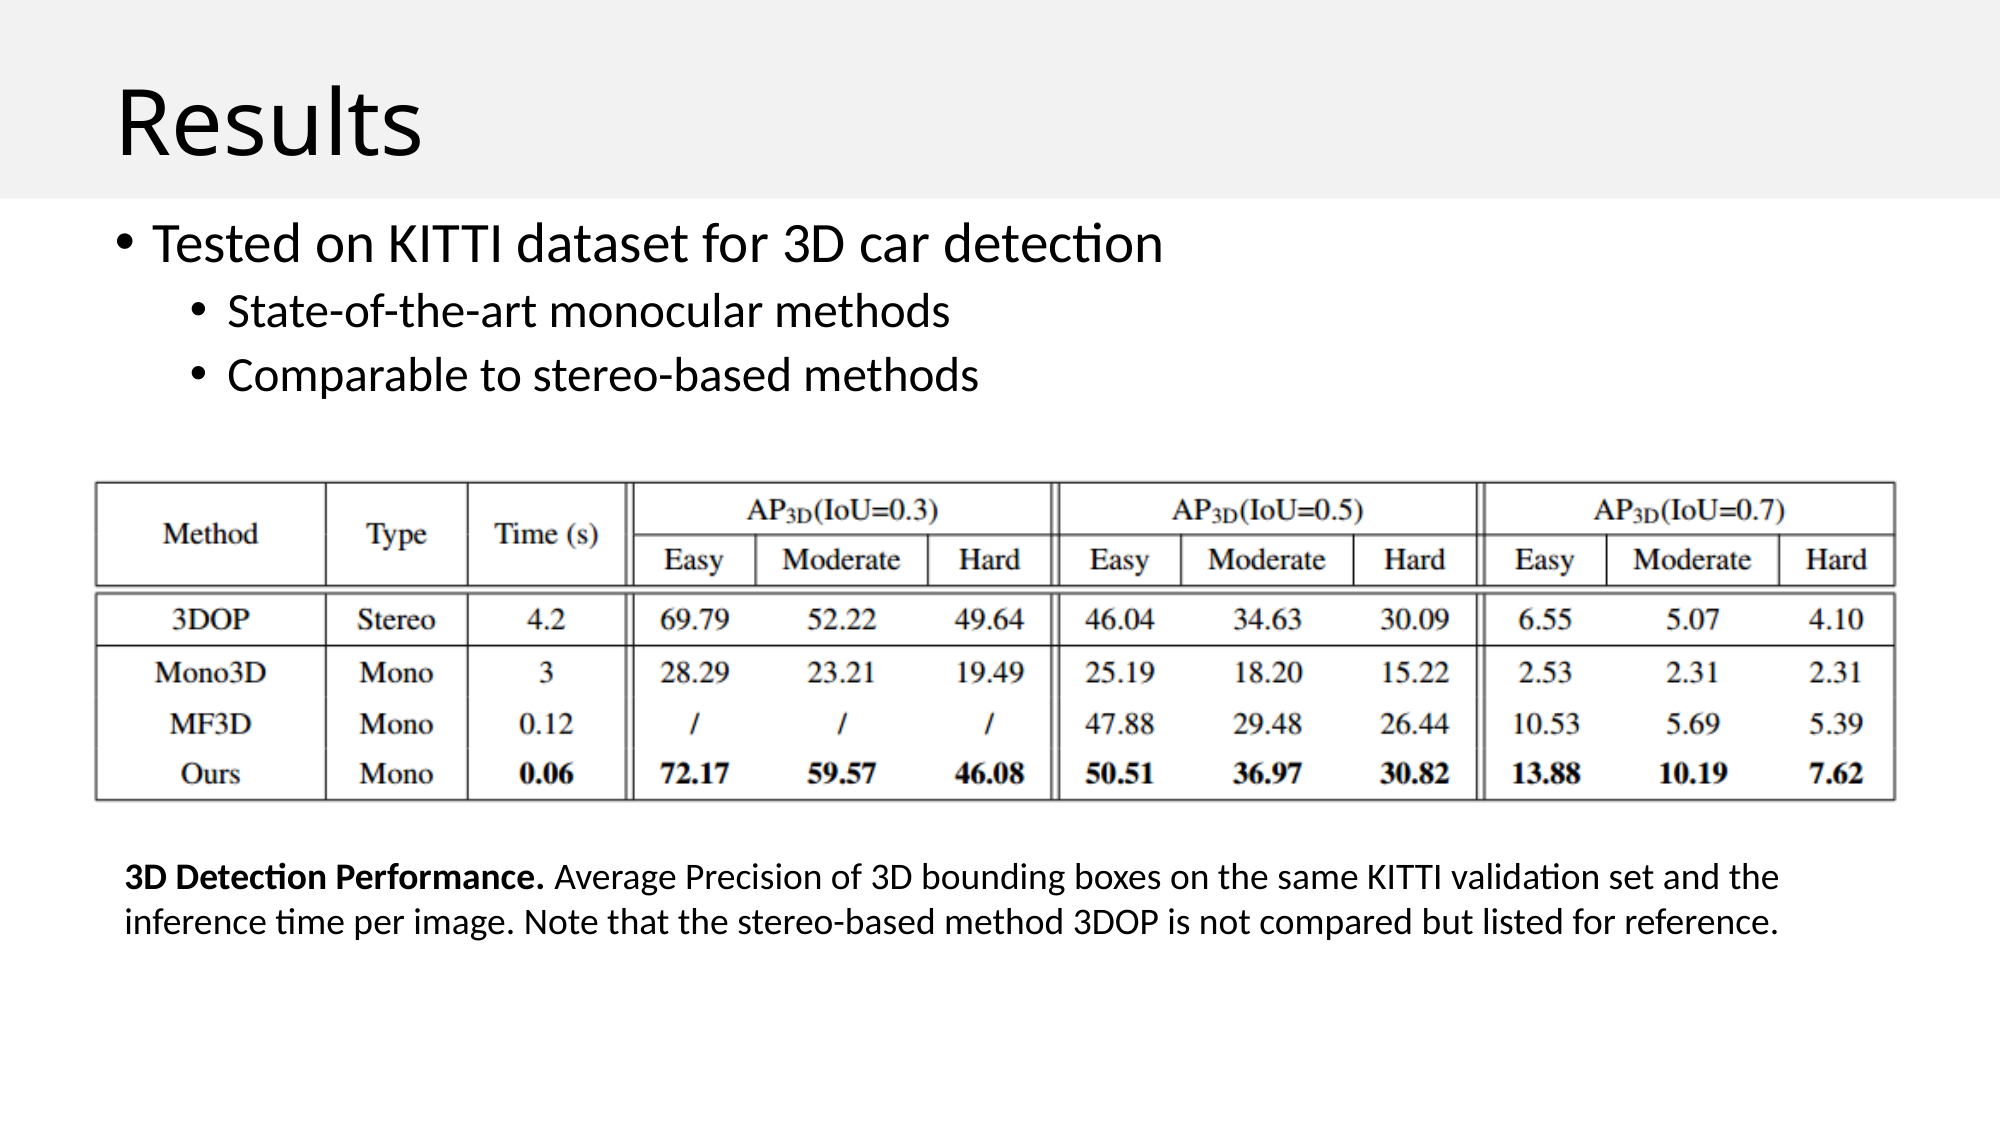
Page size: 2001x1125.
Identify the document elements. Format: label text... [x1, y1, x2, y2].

text_box 3D Detection Performance. Average Precision of 3D bounding boxes on the same KITTI validation set and the inference time per image. Note that the stereo-based method 3DOP is not compared but listed for reference. [109, 844, 1797, 950]
title Results [99, 59, 1902, 193]
picture [69, 448, 1931, 825]
list Tested on KITTI dataset for 3D car detection State-of-the-art monocular methods Comparable to stereo-based methods [99, 205, 1902, 448]
